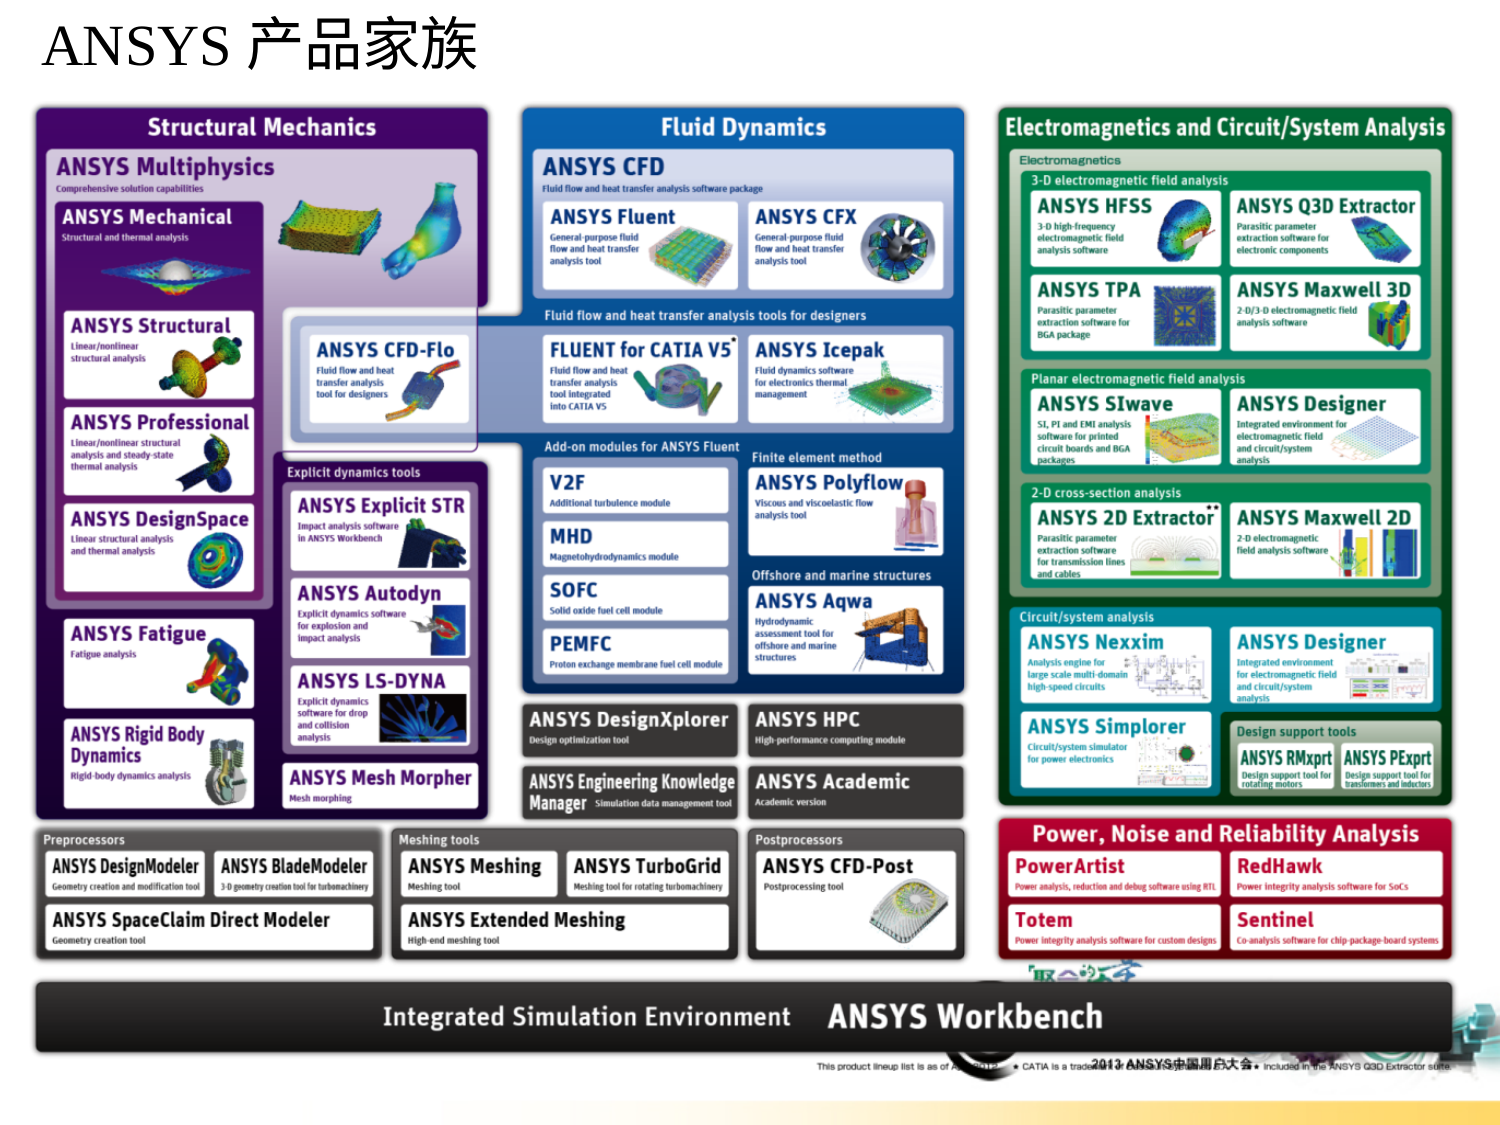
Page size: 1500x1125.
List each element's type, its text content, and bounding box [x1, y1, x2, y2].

picture [0, 0, 1500, 1125]
text_box [29, 101, 1459, 1071]
title ANSYS产品家族 [26, 0, 1376, 90]
